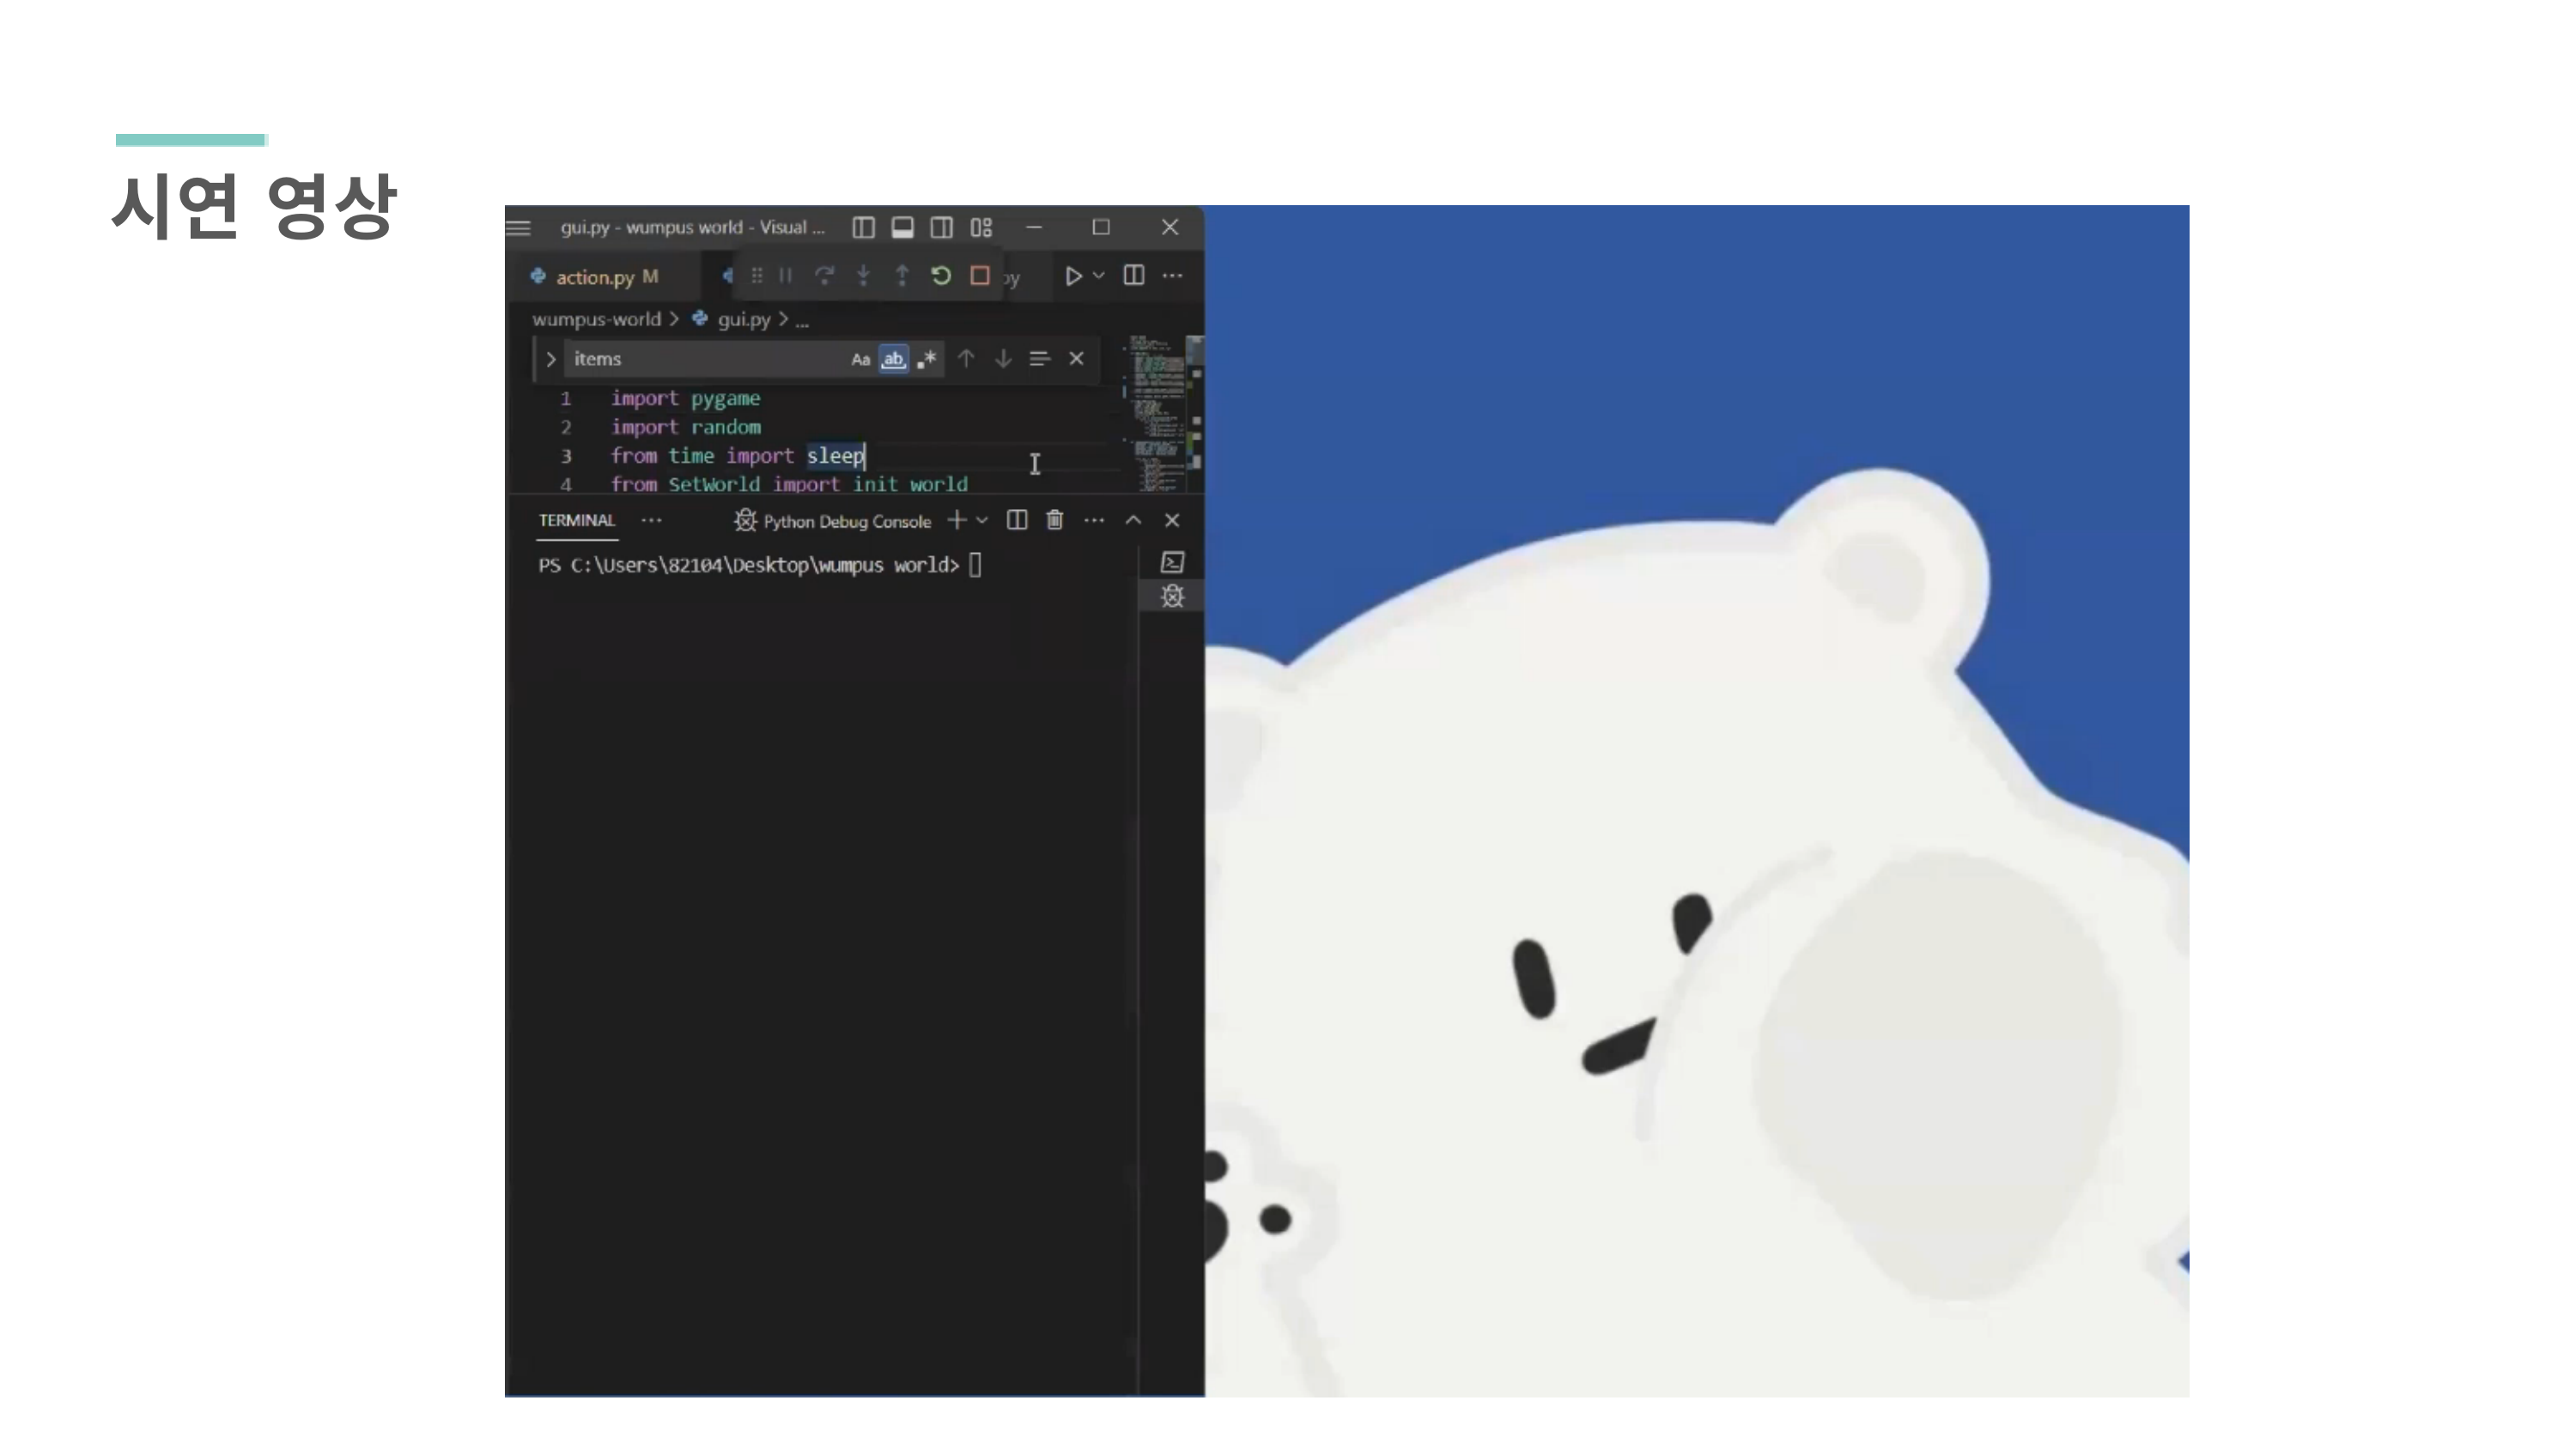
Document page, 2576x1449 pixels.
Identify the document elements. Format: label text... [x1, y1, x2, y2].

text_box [504, 204, 2190, 1398]
text_box 시연 영상 [96, 155, 1445, 255]
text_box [116, 133, 269, 148]
